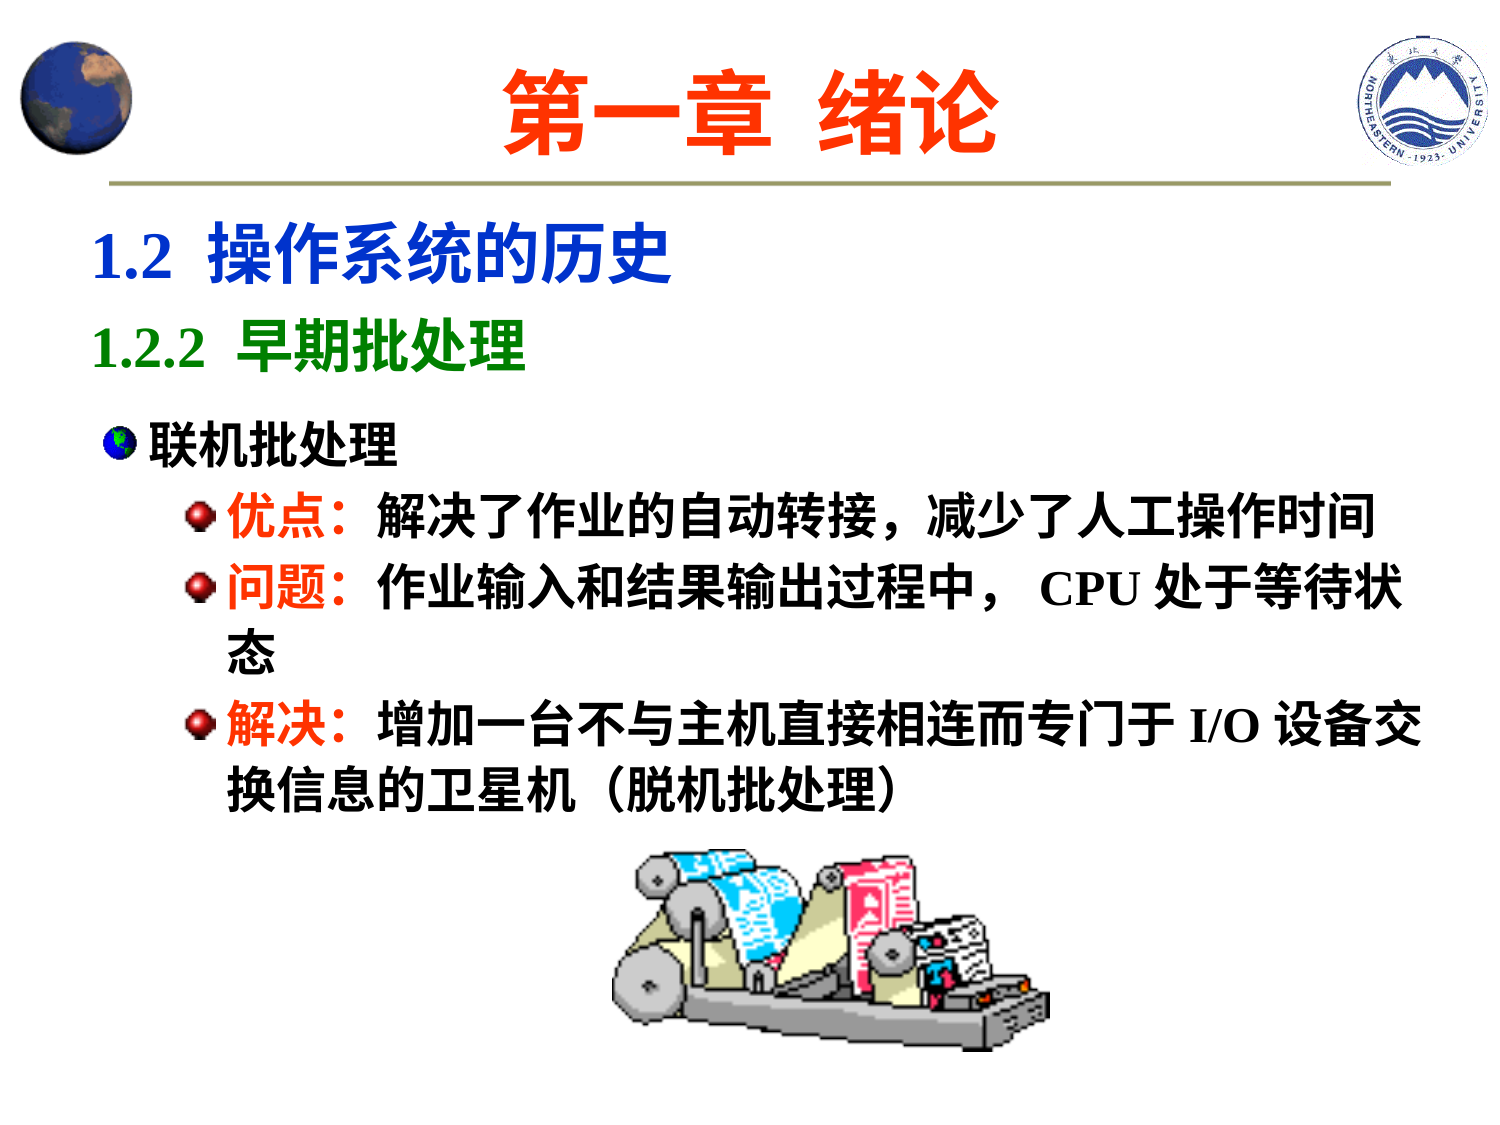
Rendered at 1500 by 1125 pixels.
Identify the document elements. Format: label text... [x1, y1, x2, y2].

picture [180, 496, 216, 532]
picture [1352, 33, 1490, 171]
text_box 联机批处理 优点：解决了作业的自动转接，减少了人工操作时间 问题：作业输入和结果输出过程中，CPU处于等待状态 解决：增加一台不与主机直接相连而专门于I/O设备交换信息的卫星机（脱机批处理） [87, 399, 1463, 826]
picture [102, 425, 138, 461]
picture [180, 567, 216, 603]
picture [612, 849, 1051, 1052]
list 1.2 操作系统的历史 1.2.2 早期批处理 [75, 200, 1425, 400]
title 第一章 绪论 [112, 42, 1388, 181]
picture [180, 704, 216, 740]
picture [0, 37, 138, 161]
picture [109, 175, 1391, 191]
